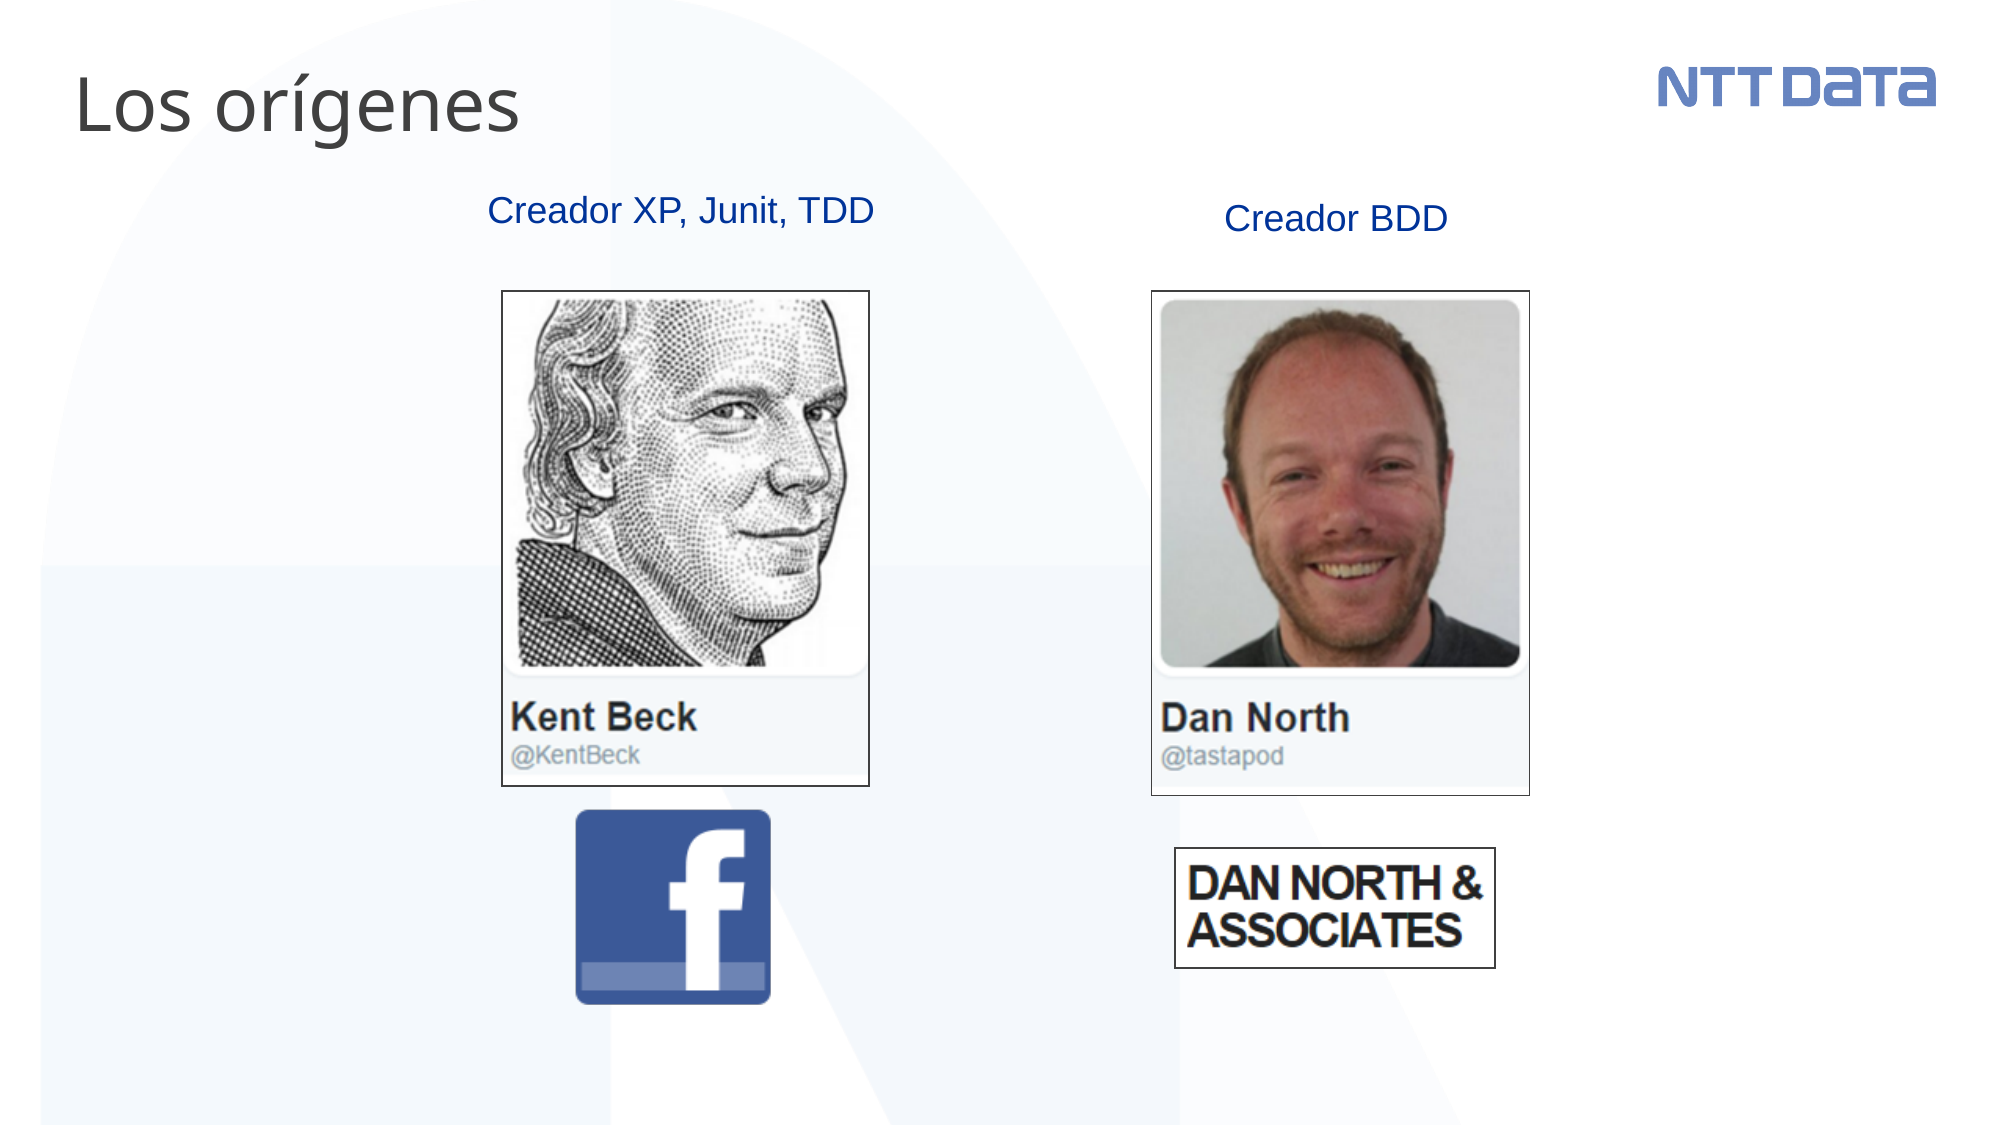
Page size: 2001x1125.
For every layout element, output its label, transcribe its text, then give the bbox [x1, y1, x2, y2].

picture [1152, 291, 1529, 795]
picture [502, 291, 869, 786]
text_box Creador BDD [1209, 186, 1464, 246]
picture [1638, 46, 1956, 127]
text_box Creador XP, Junit, TDD [472, 179, 901, 239]
text_box Los orígenes [65, 48, 1746, 154]
picture [573, 807, 774, 1008]
picture [1175, 848, 1495, 968]
